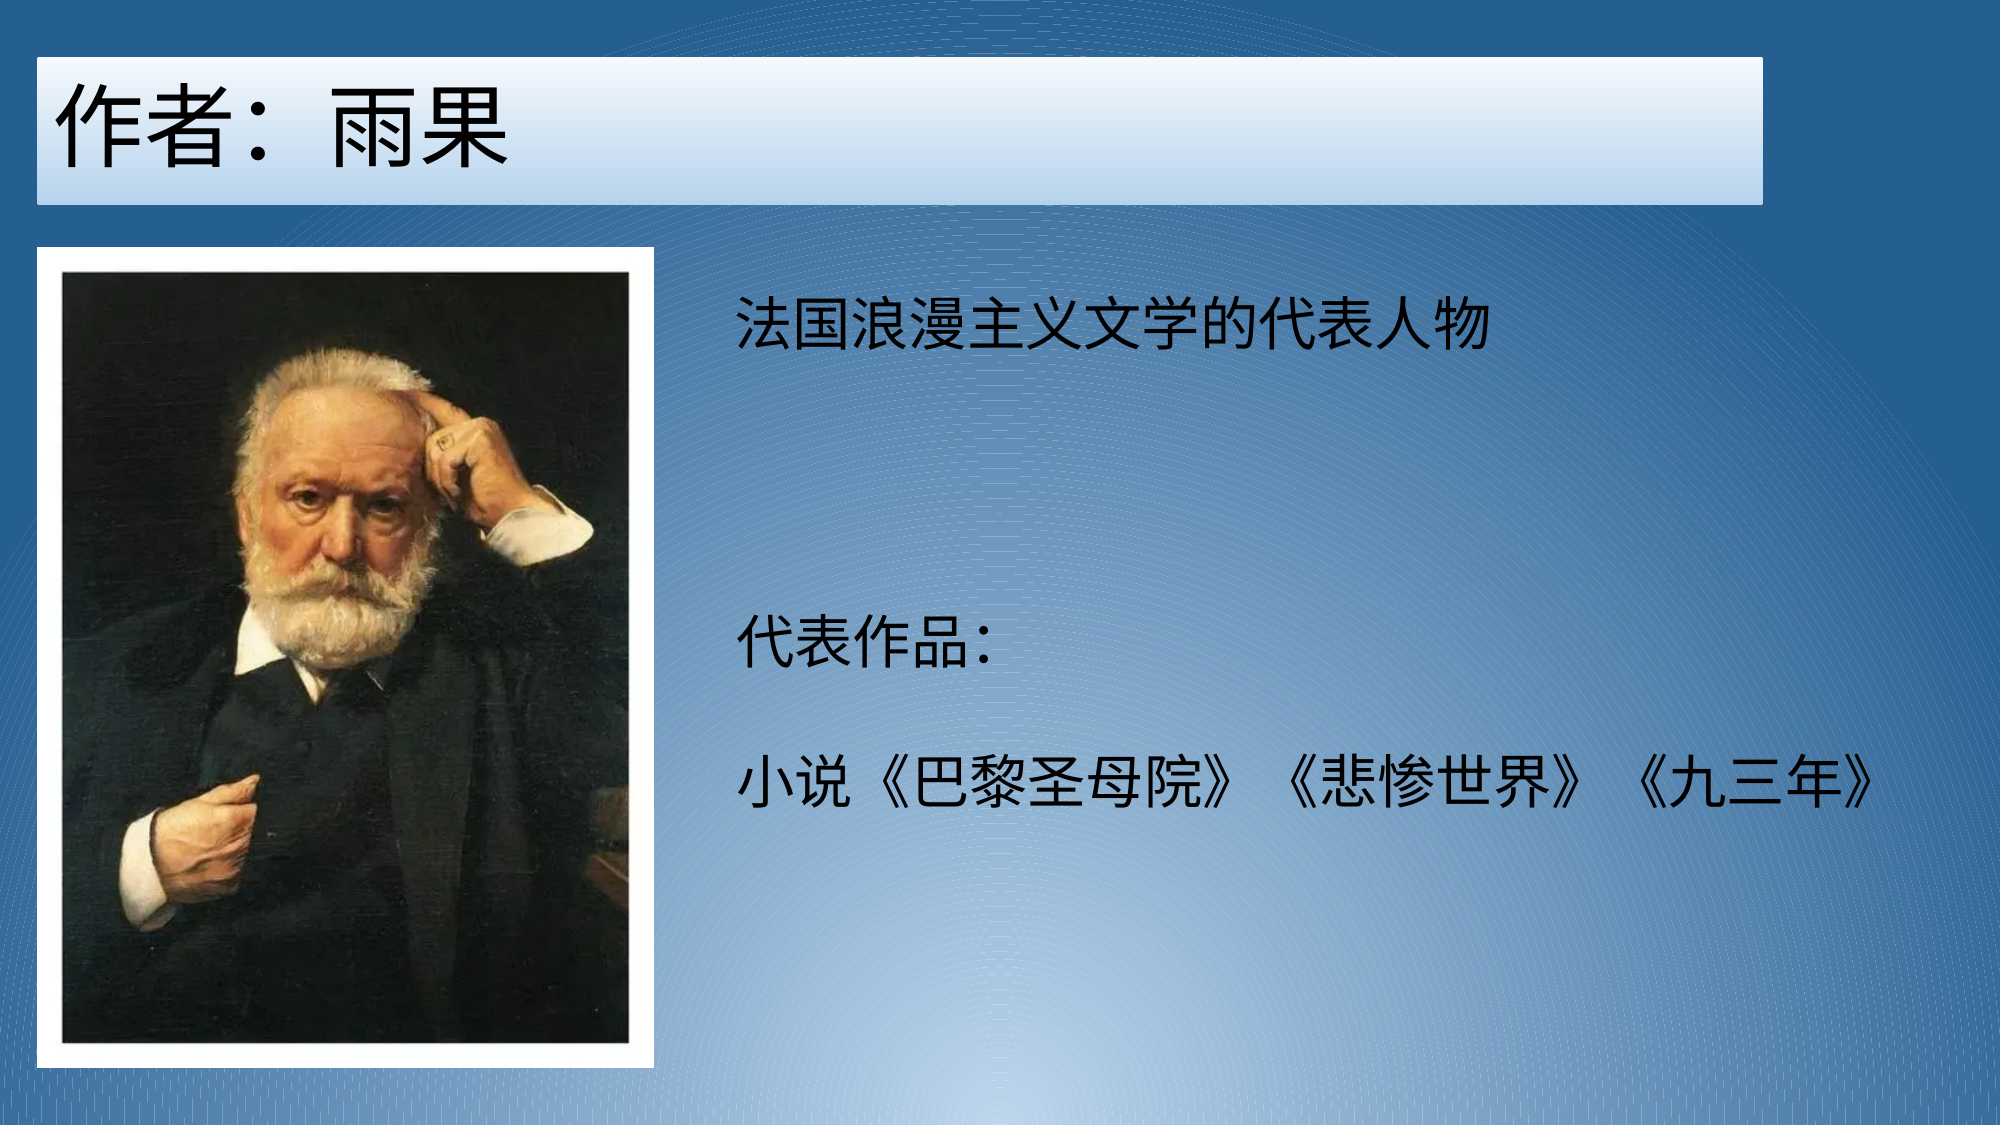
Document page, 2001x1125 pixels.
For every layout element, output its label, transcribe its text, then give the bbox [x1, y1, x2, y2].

text_box 代表作品： 小说《巴黎圣母院》《悲惨世界》《九三年》 [721, 597, 1917, 823]
title 作者：雨果 [37, 57, 1763, 205]
text_box 法国浪漫主义文学的代表人物 [719, 279, 1507, 365]
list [37, 247, 654, 1068]
